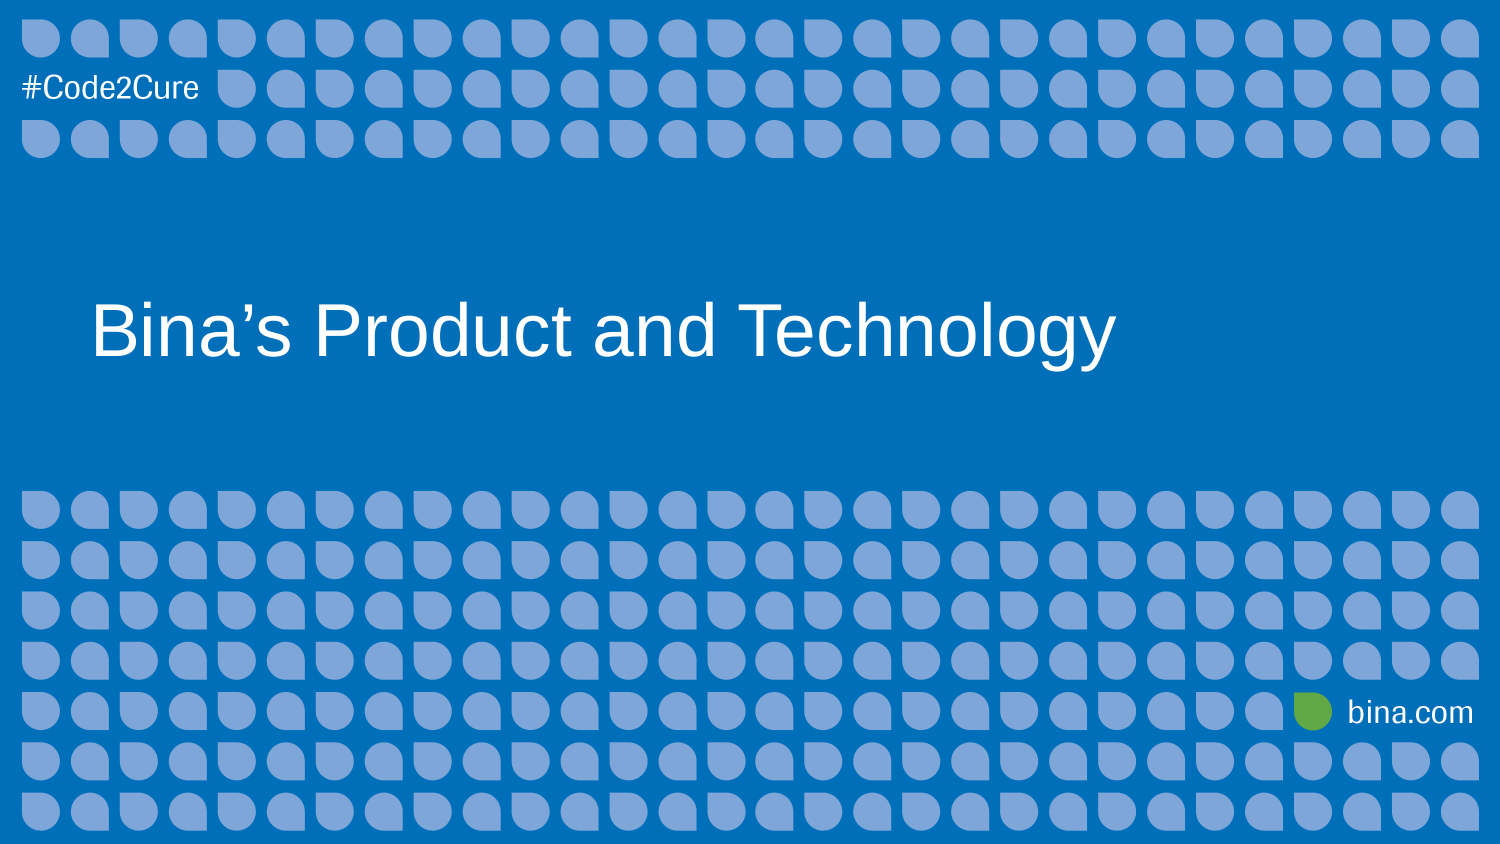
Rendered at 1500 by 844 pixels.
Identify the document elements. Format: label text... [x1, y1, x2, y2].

title Bina’s Product and Technology [75, 231, 1373, 422]
picture [0, 0, 1500, 844]
